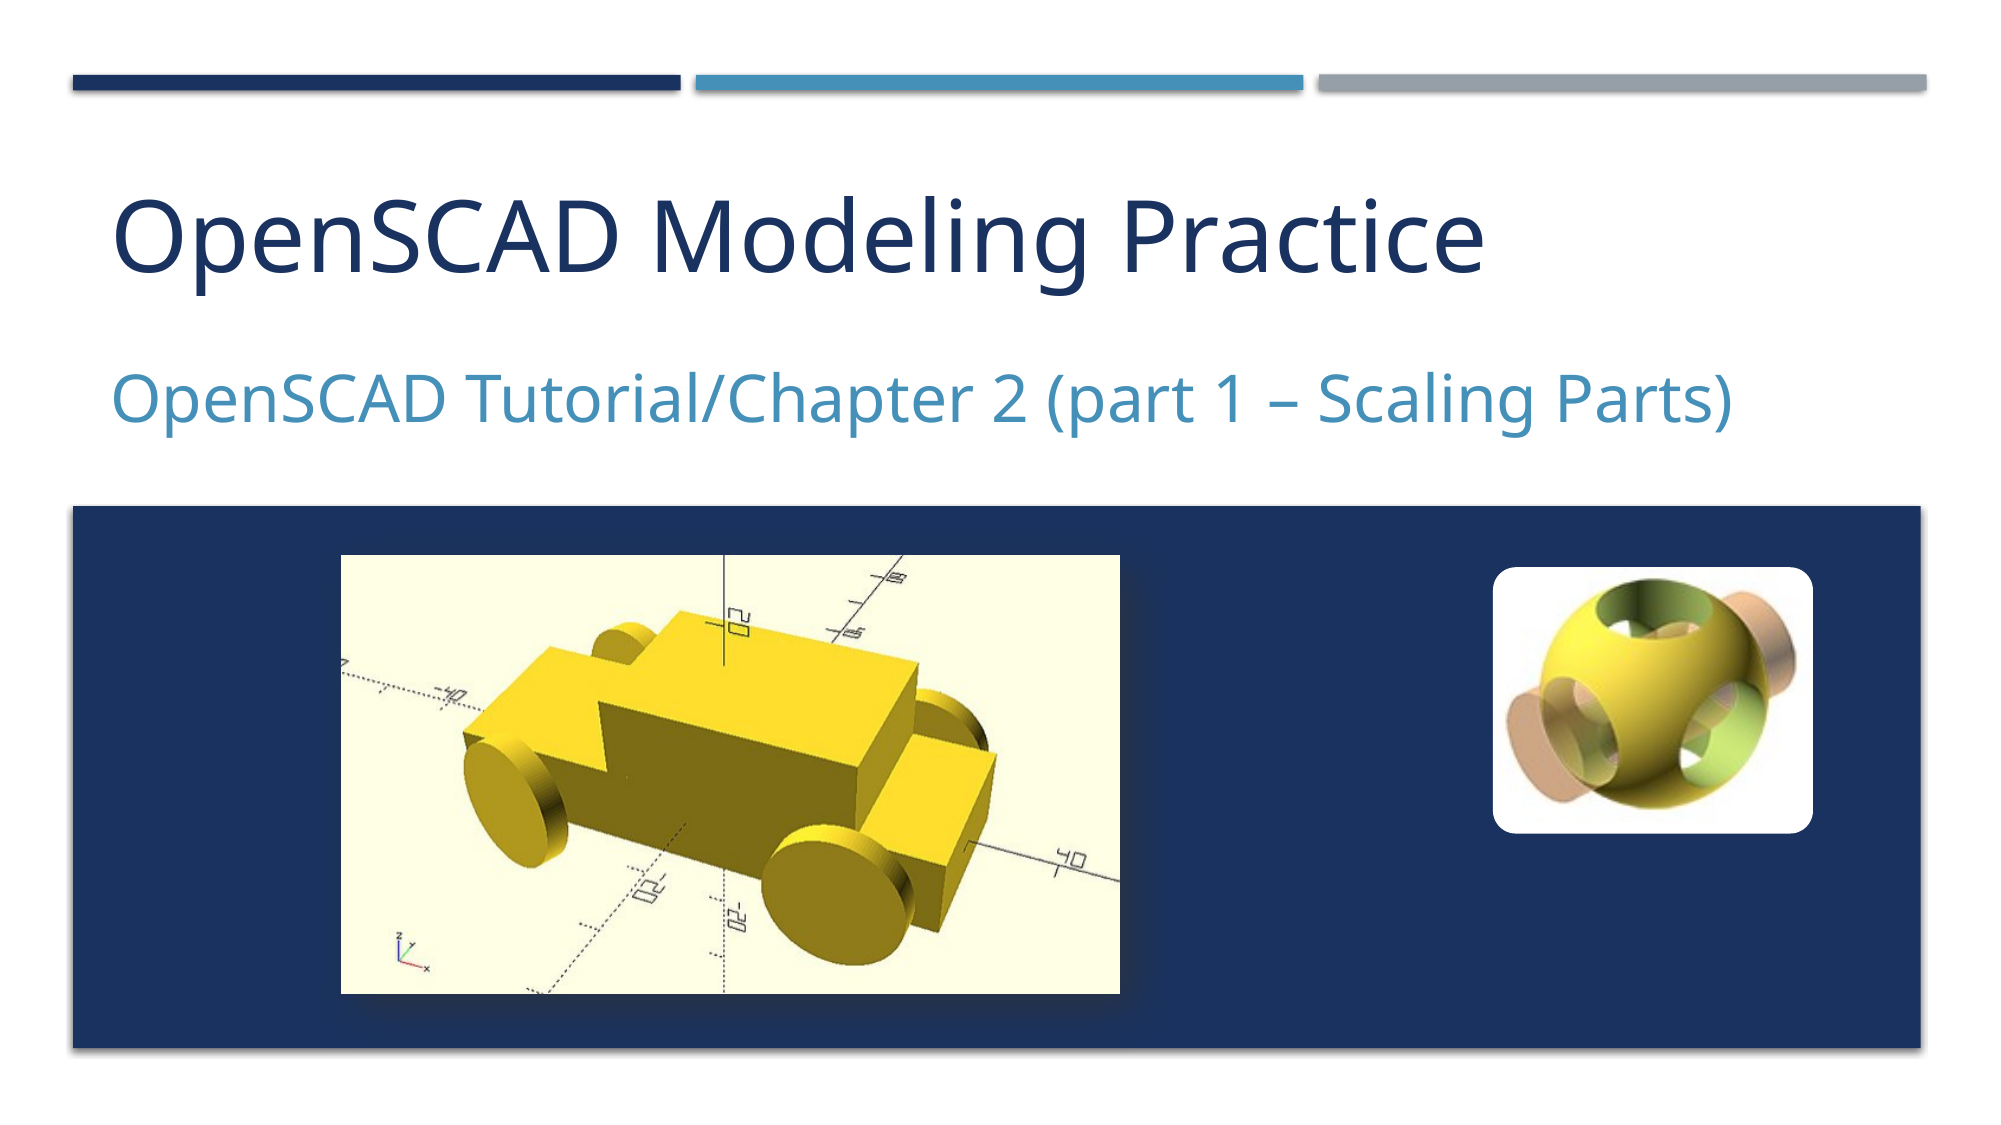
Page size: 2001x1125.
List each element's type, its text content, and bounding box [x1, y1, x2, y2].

picture [341, 554, 1120, 995]
picture [1492, 566, 1814, 835]
title OpenSCAD Modeling Practice [95, 124, 1899, 300]
subtitle OpenSCAD Tutorial/Chapter 2 (part 1 – Scaling Parts) [95, 349, 1899, 507]
